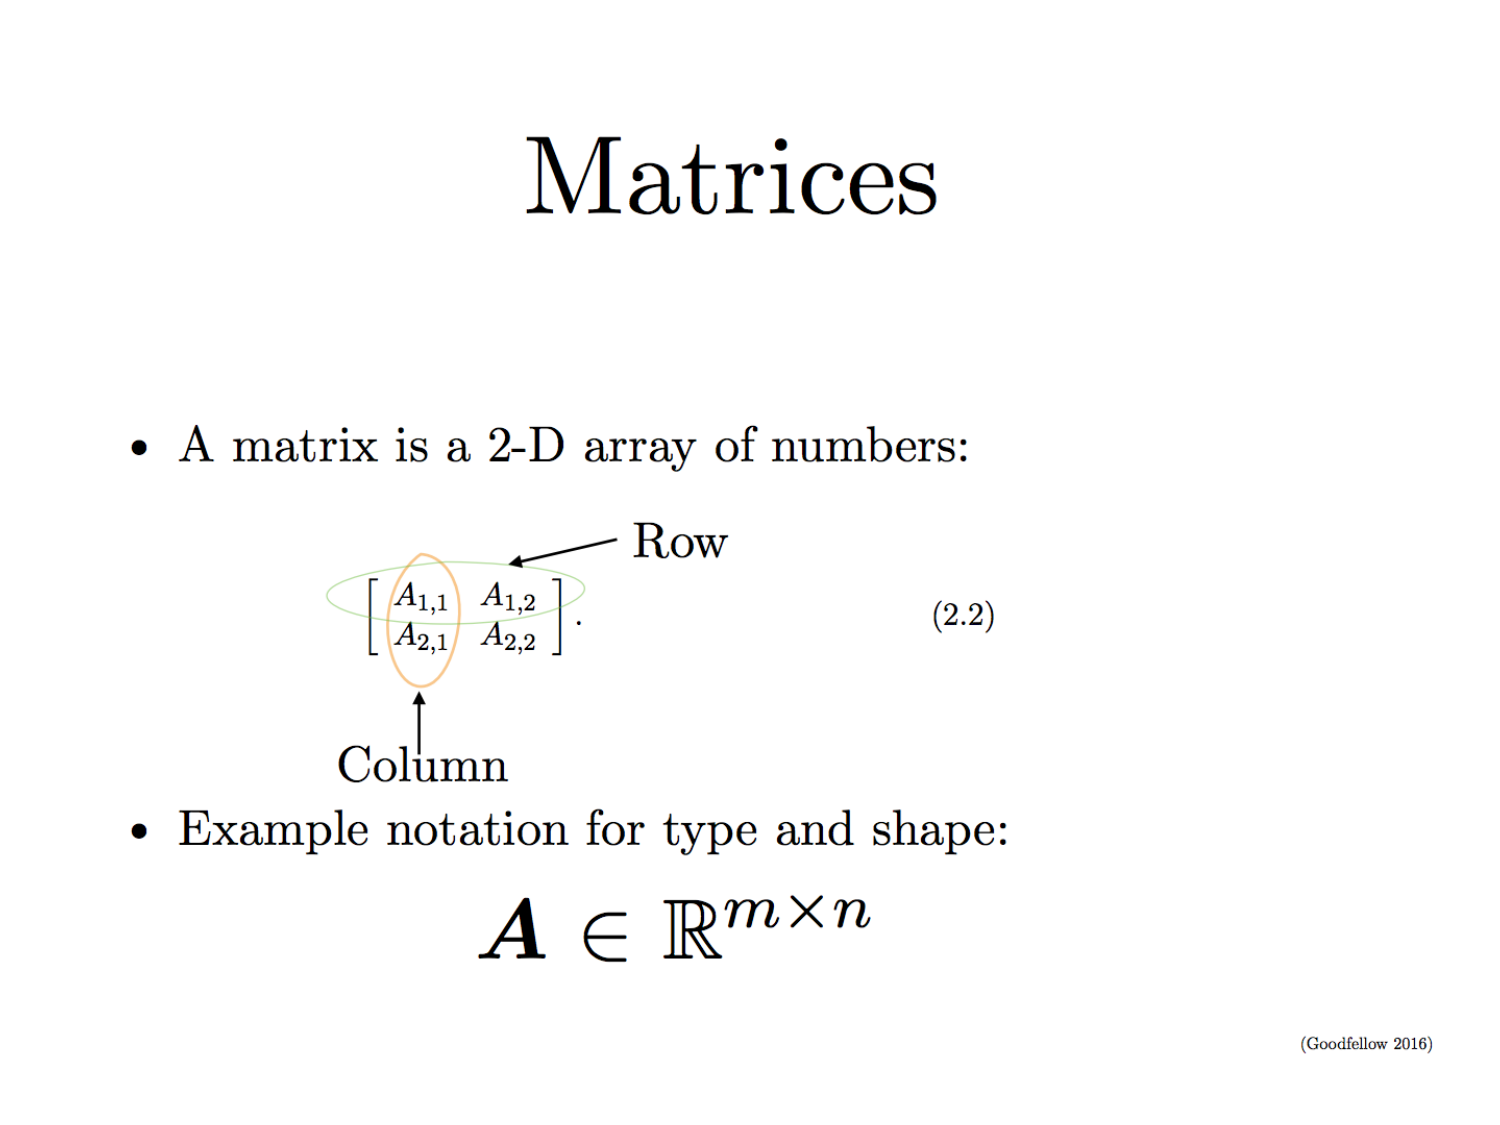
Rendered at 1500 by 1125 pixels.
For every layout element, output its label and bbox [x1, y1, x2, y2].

picture [62, 56, 1438, 1069]
